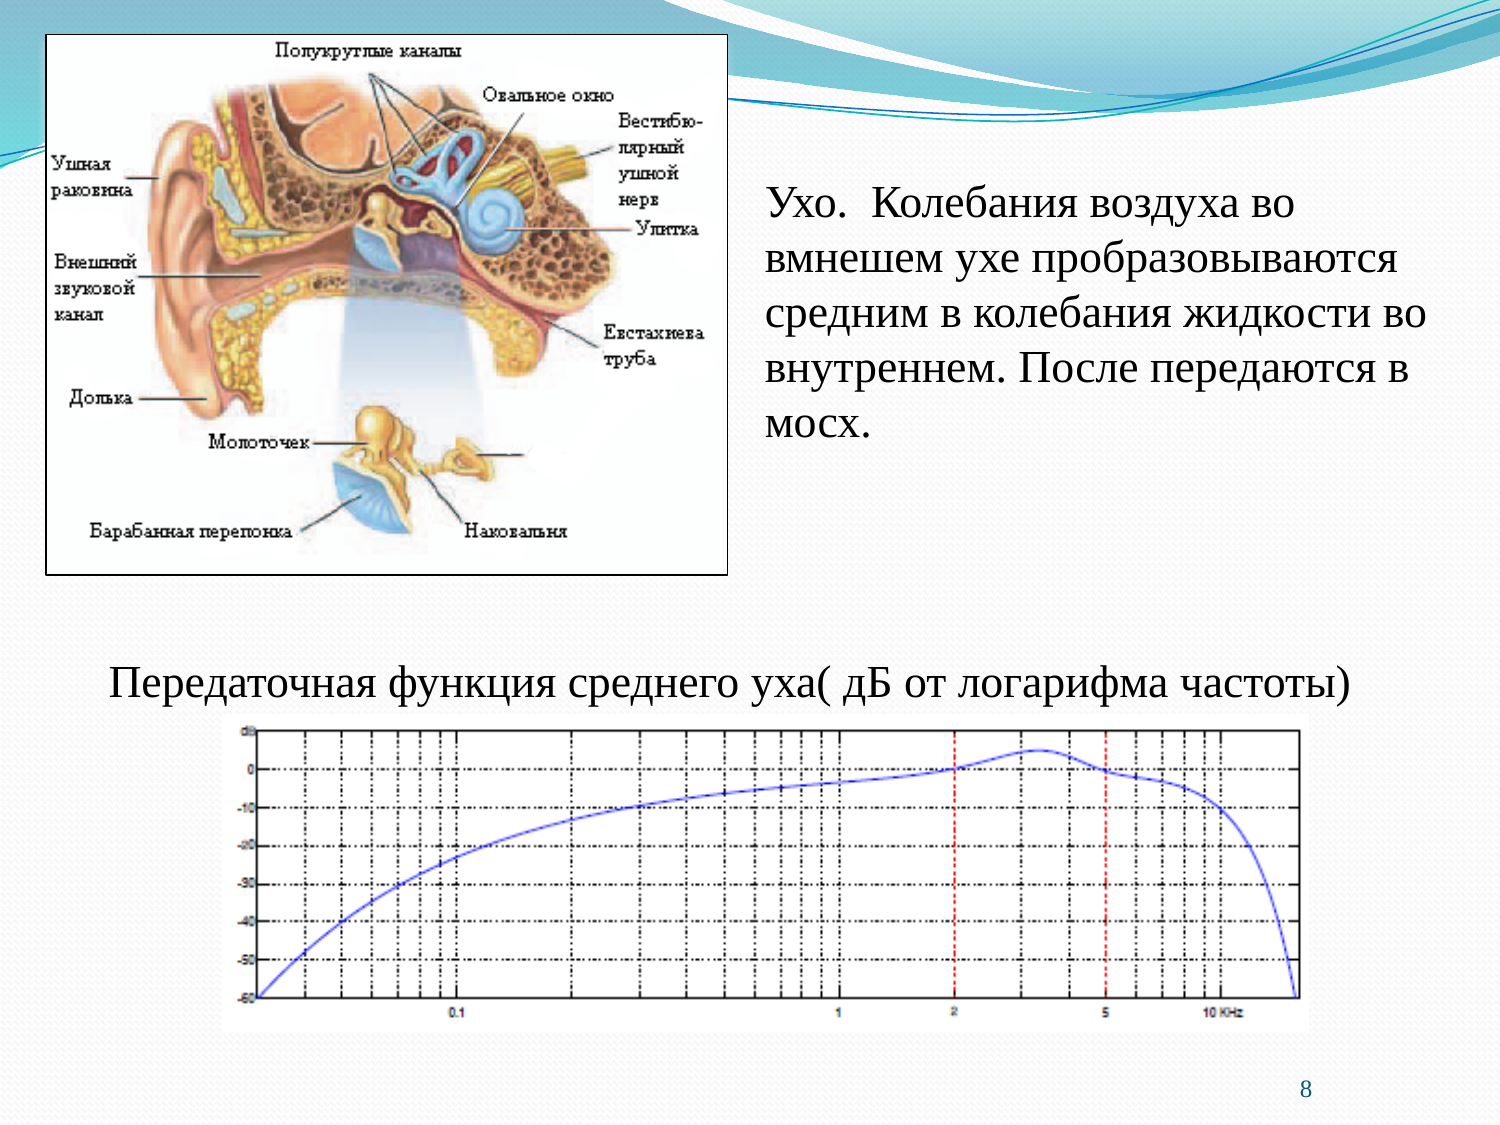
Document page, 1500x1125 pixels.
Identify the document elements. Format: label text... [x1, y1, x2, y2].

picture [222, 714, 1310, 1032]
slide_number 8 [1299, 1042, 1425, 1103]
text_box Ухо. Колебания воздуха во вмнешем ухе пробразовываются средним в колебания жидкости во внутреннем. После передаются в мосх. [749, 164, 1500, 454]
text_box Передаточная функция среднего уха( дБ от логарифма частоты) [93, 644, 1407, 715]
picture [46, 34, 727, 575]
